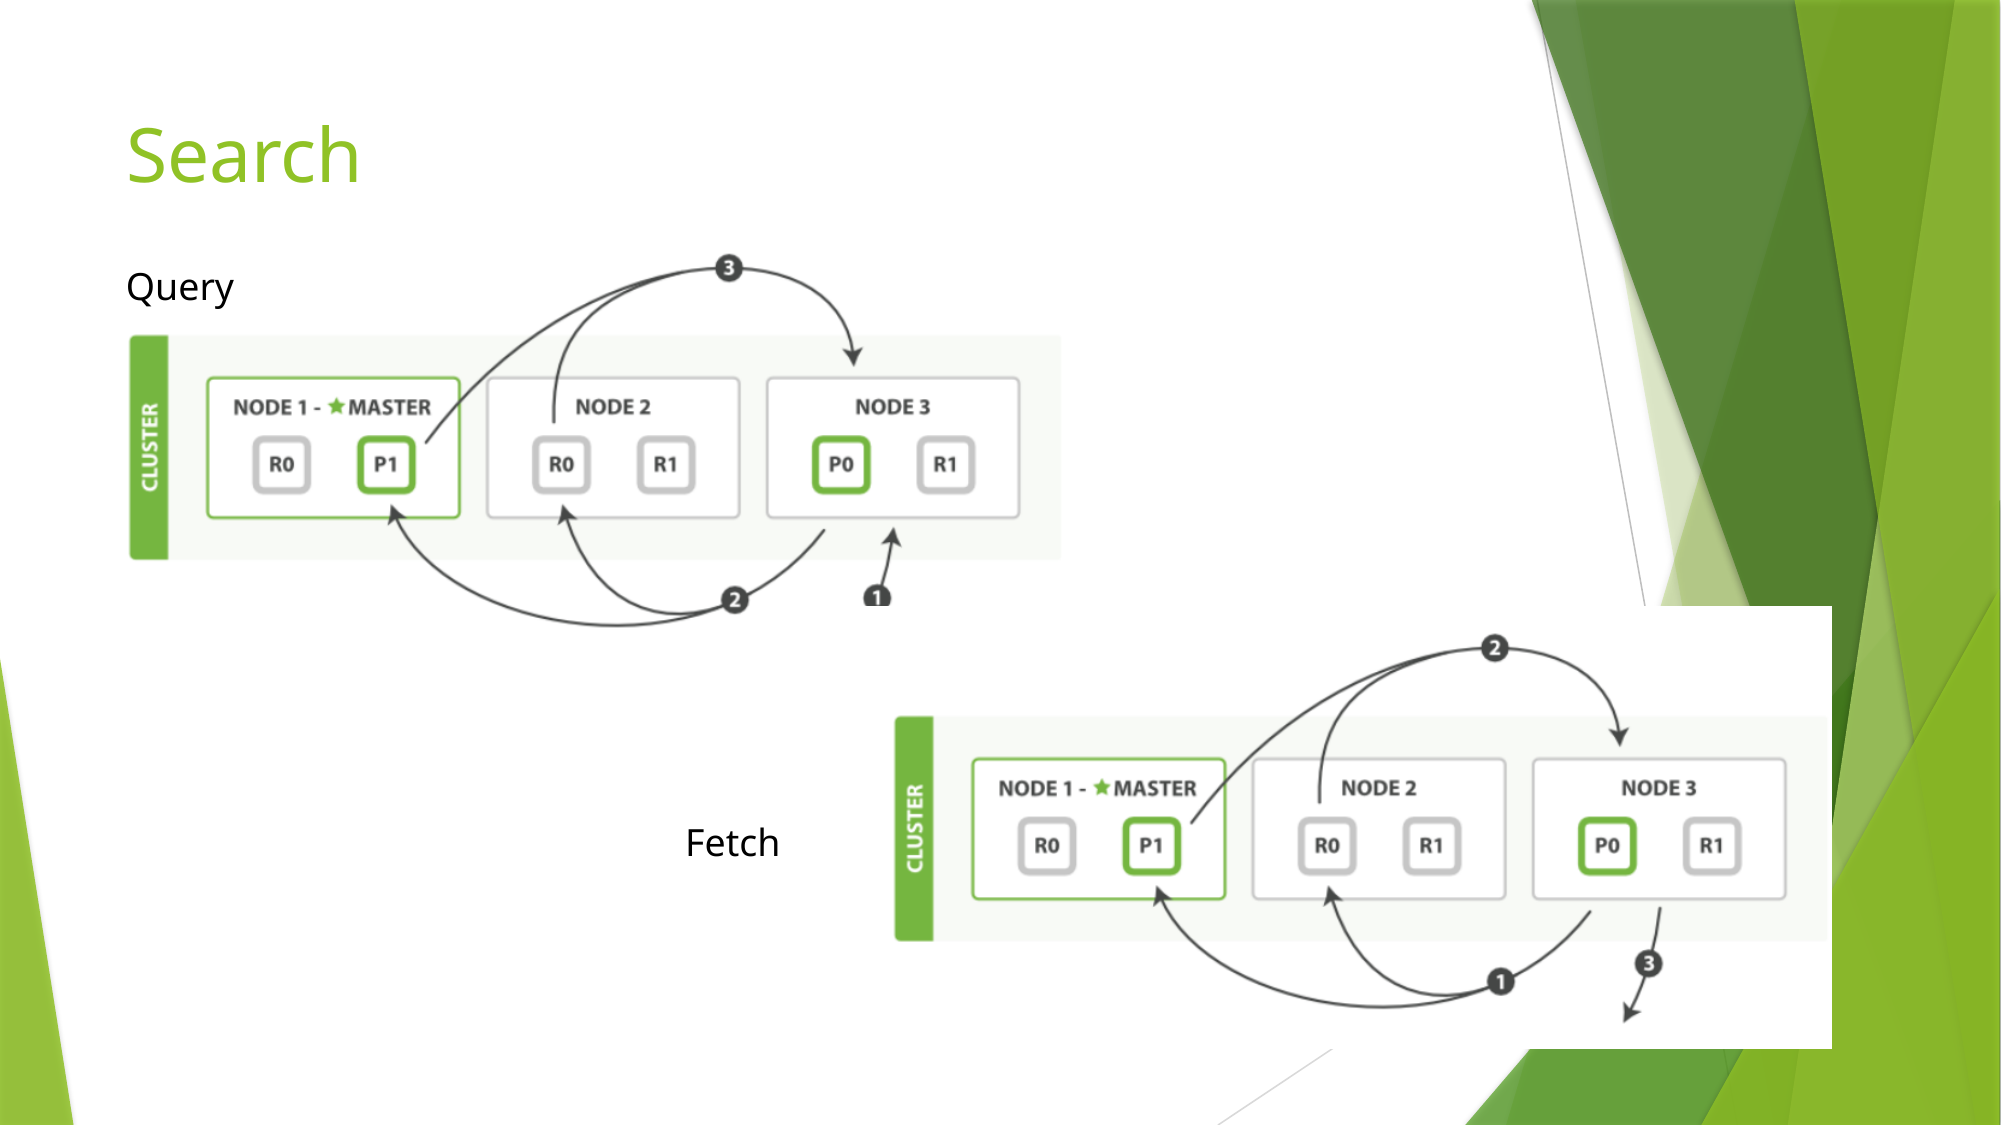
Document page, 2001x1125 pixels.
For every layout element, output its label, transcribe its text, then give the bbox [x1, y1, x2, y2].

title Search [111, 99, 1522, 317]
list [78, 224, 1098, 697]
text_box Fetch [670, 811, 839, 872]
picture [844, 605, 1833, 1050]
